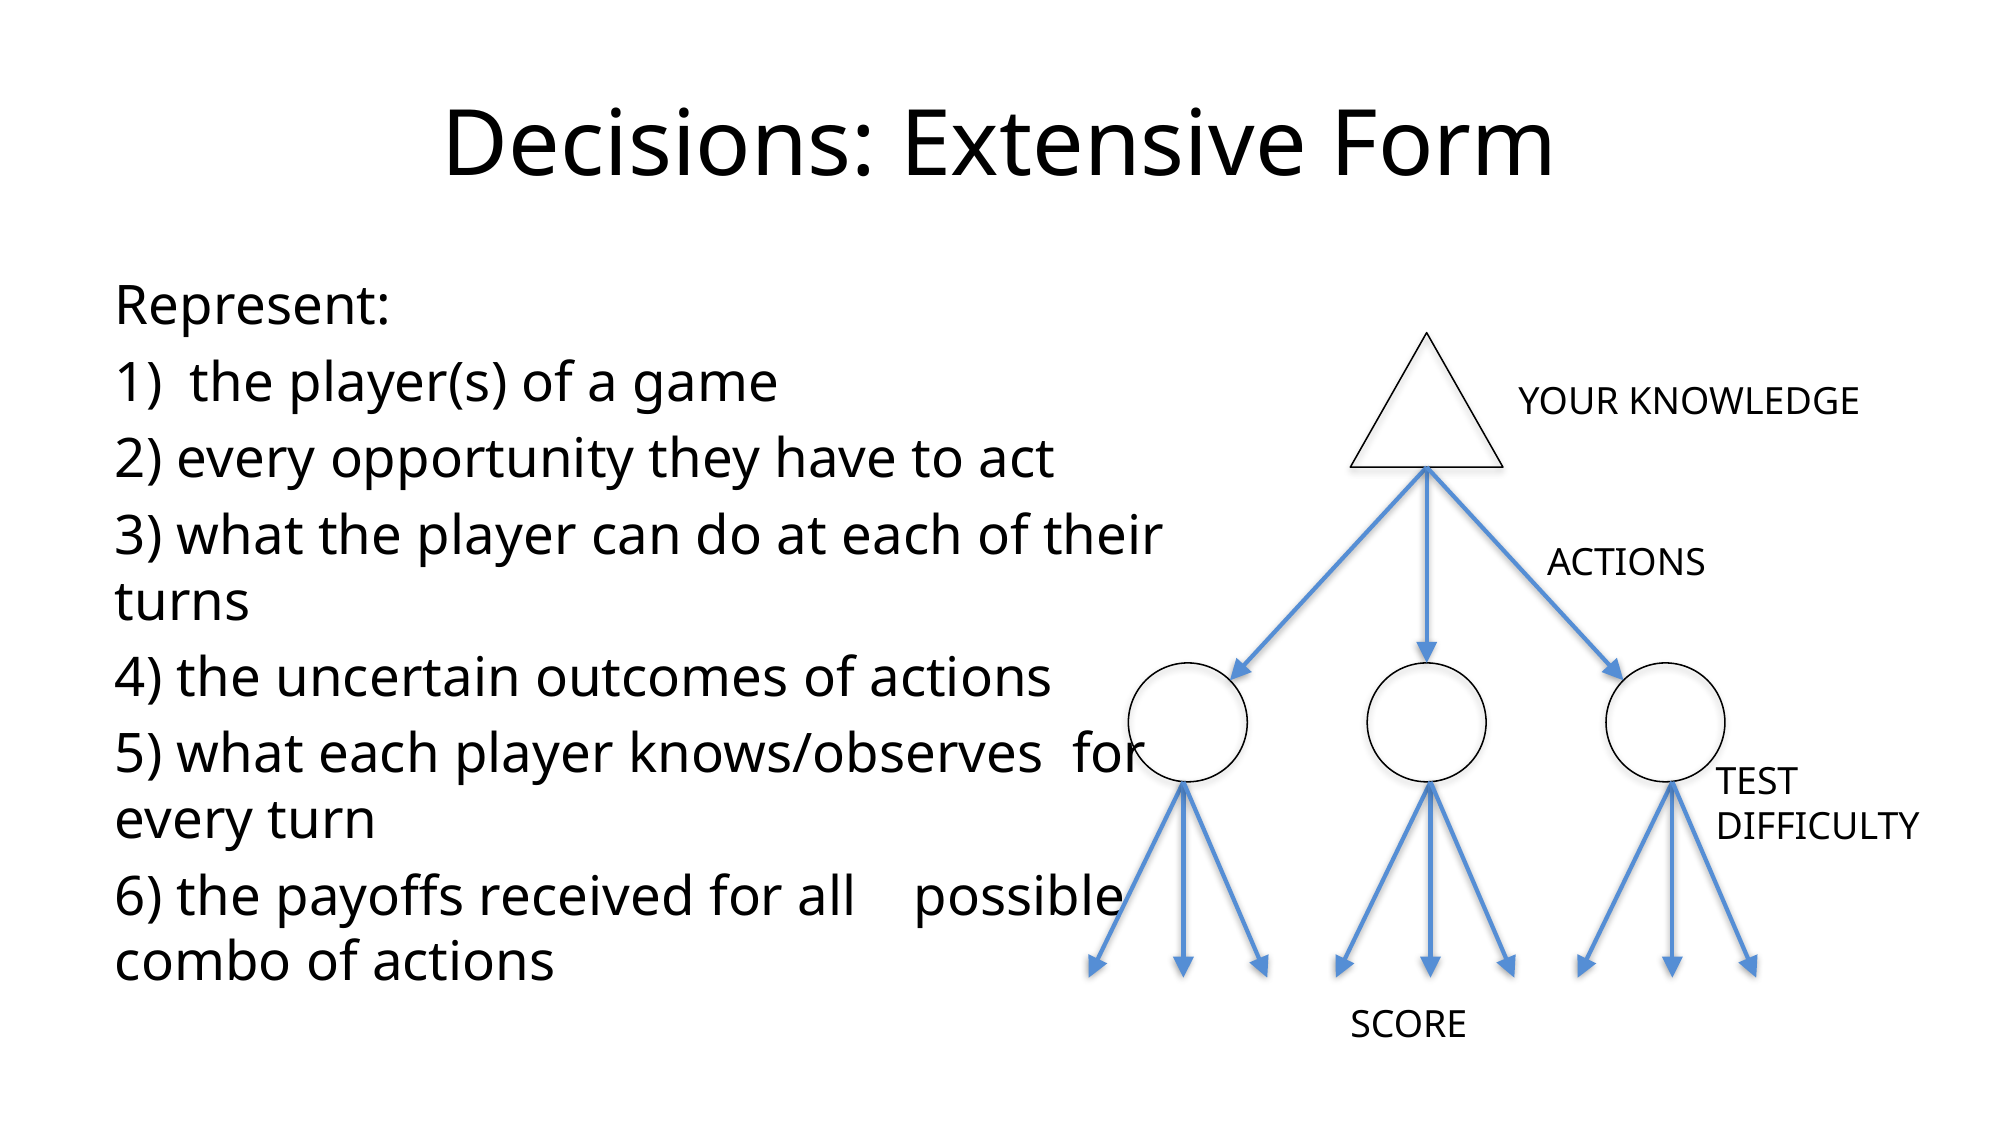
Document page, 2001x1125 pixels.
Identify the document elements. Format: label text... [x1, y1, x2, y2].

title Decisions: Extensive Form [99, 45, 1900, 233]
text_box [1088, 781, 1182, 978]
list Represent: the player(s) of a game 2) every opportunity they have to act 3) what the player can do at each of their turns 4) the uncertain outcomes of actions 5) what each player knows/observes for every turn 6) the payoffs received for all possible combo of actions [99, 262, 1230, 1005]
table_cell [1124, 680, 1156, 781]
text_box [1350, 331, 1503, 465]
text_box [1672, 781, 1757, 978]
text_box YOUR KNOWLEDGE [1503, 369, 1876, 430]
text_box [1605, 662, 1726, 780]
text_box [1183, 781, 1268, 978]
text_box SCORE [1335, 993, 1483, 1053]
text_box [1366, 690, 1487, 780]
text_box ACTIONS [1627, 531, 1721, 591]
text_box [1229, 466, 1425, 681]
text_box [1426, 466, 1624, 681]
text_box TEST DIFFICULTY [1700, 749, 1935, 855]
text_box [1127, 662, 1249, 780]
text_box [1430, 781, 1515, 978]
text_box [1335, 781, 1429, 978]
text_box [1577, 781, 1671, 978]
